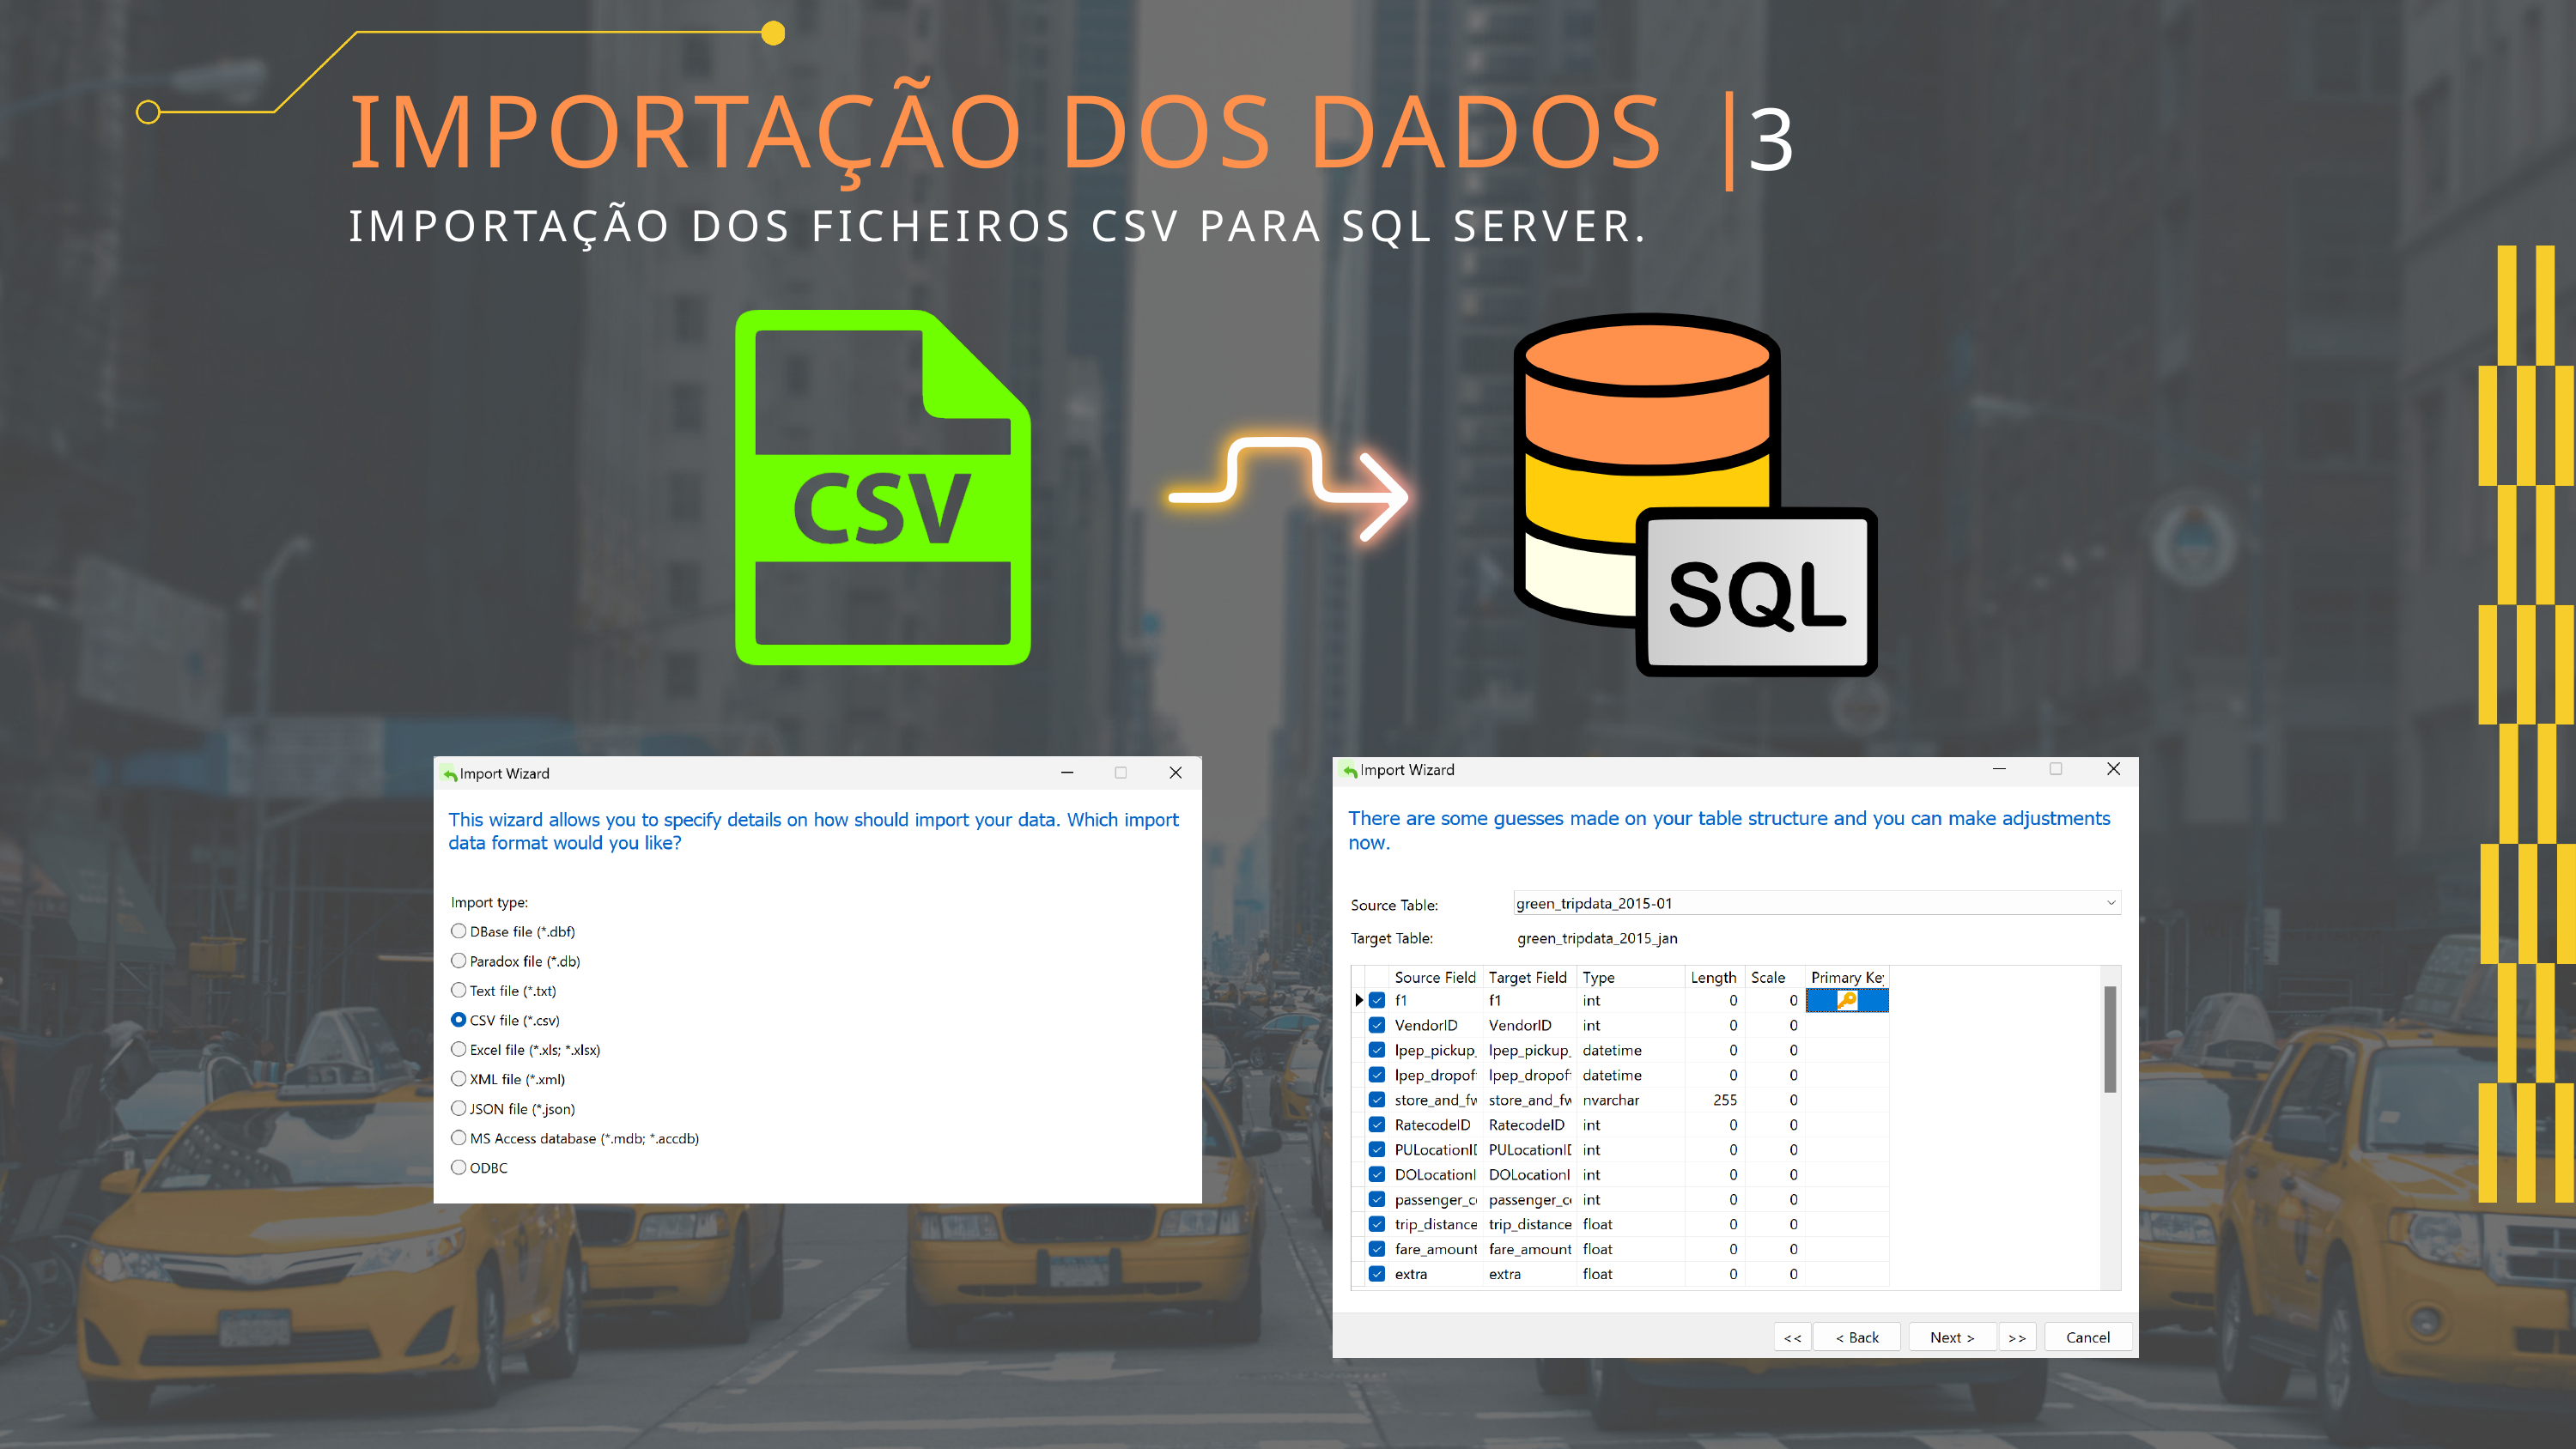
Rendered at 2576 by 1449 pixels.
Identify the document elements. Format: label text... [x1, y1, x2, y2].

text_box [1139, 405, 1438, 571]
picture [434, 755, 1203, 1203]
text_box [1513, 299, 1879, 677]
text_box [0, 0, 2576, 1449]
picture [1333, 757, 2140, 1359]
text_box [735, 310, 1031, 665]
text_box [2478, 246, 2576, 1203]
text_box IMPORTAÇÃO DOS FICHEIROS CSV PARA SQL SERVER. [348, 181, 2366, 251]
text_box [136, 21, 786, 124]
text_box IMPORTAÇÃO DOS DADOS | [348, 77, 1857, 181]
text_box 3 [1735, 84, 1810, 188]
